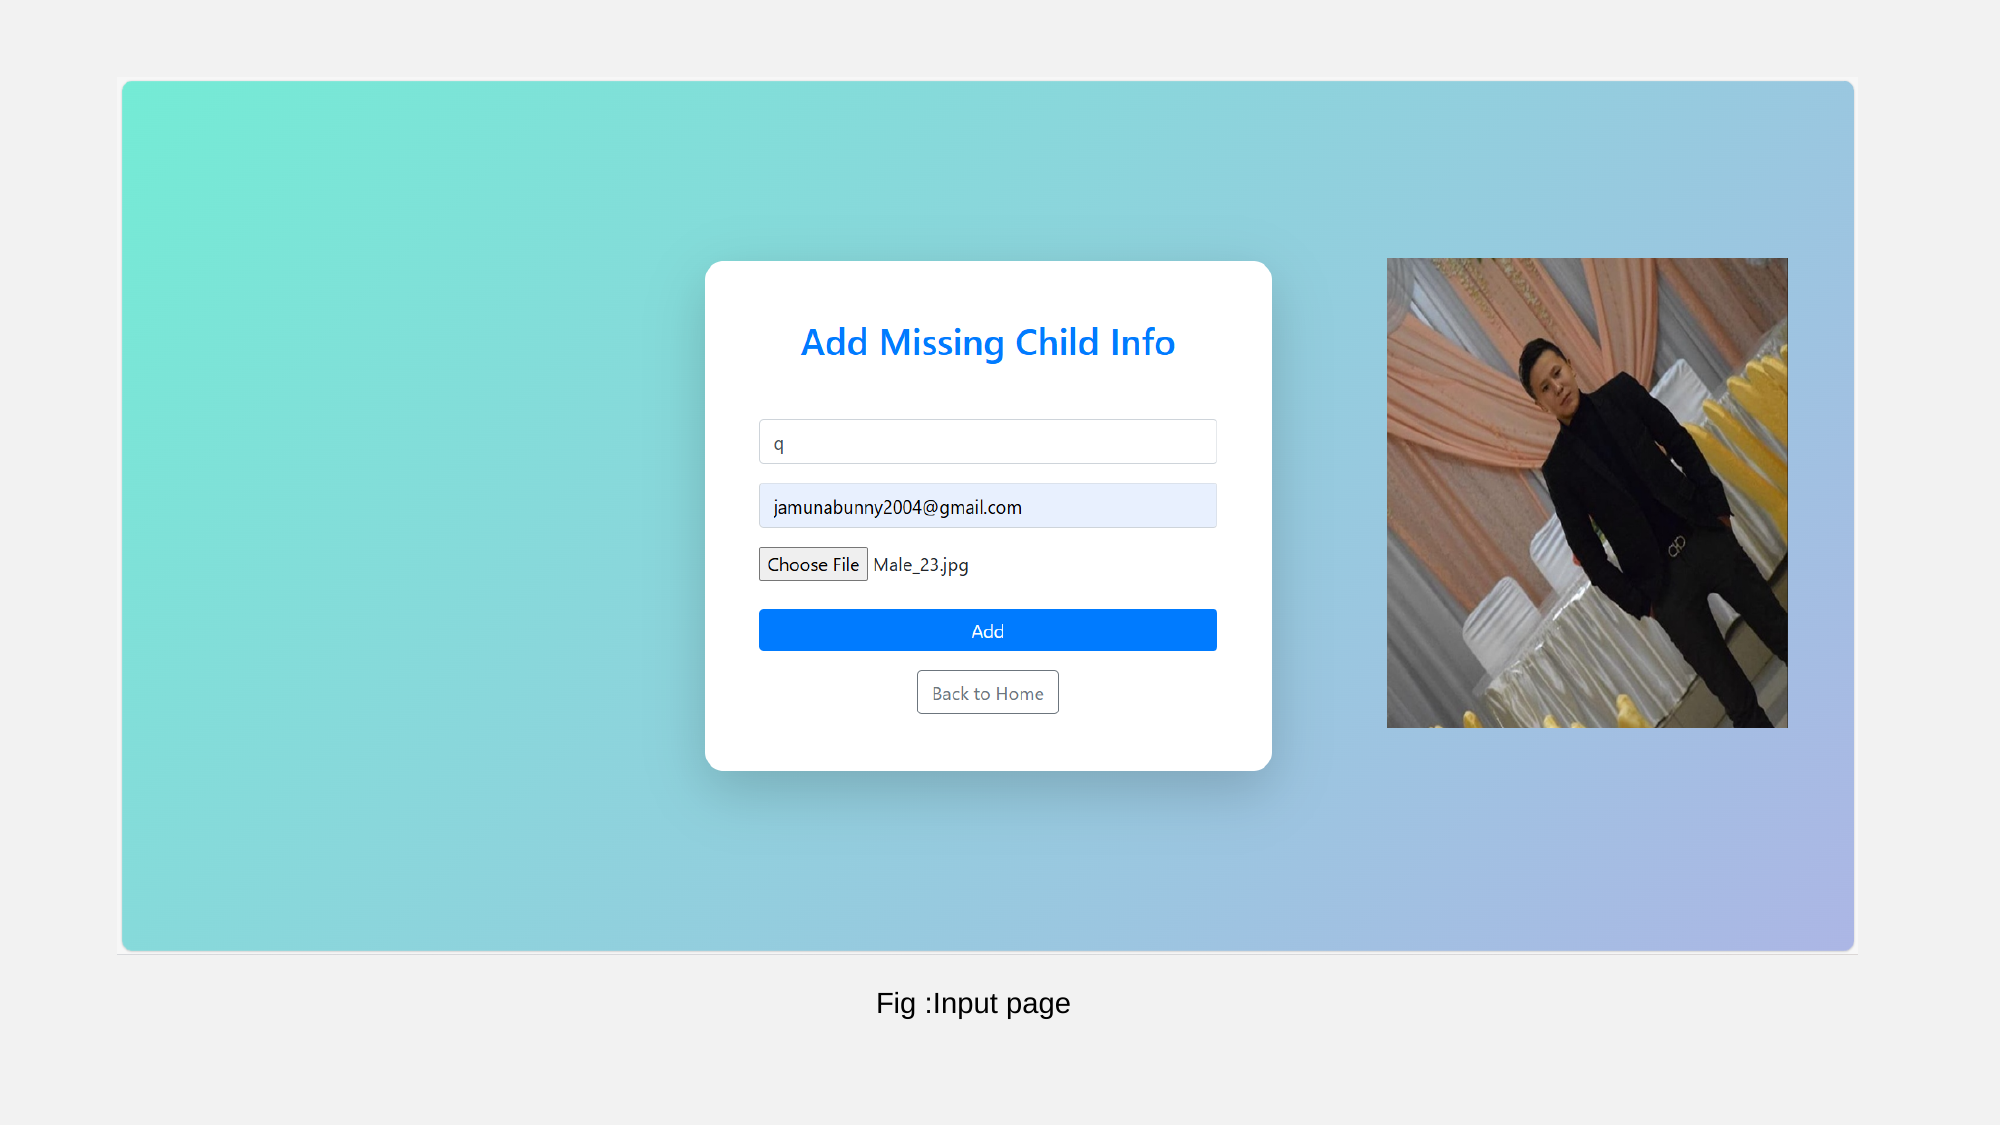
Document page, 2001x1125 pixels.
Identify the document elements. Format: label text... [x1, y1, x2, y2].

text_box Fig :Input page [861, 977, 1191, 1097]
picture [117, 76, 1859, 956]
